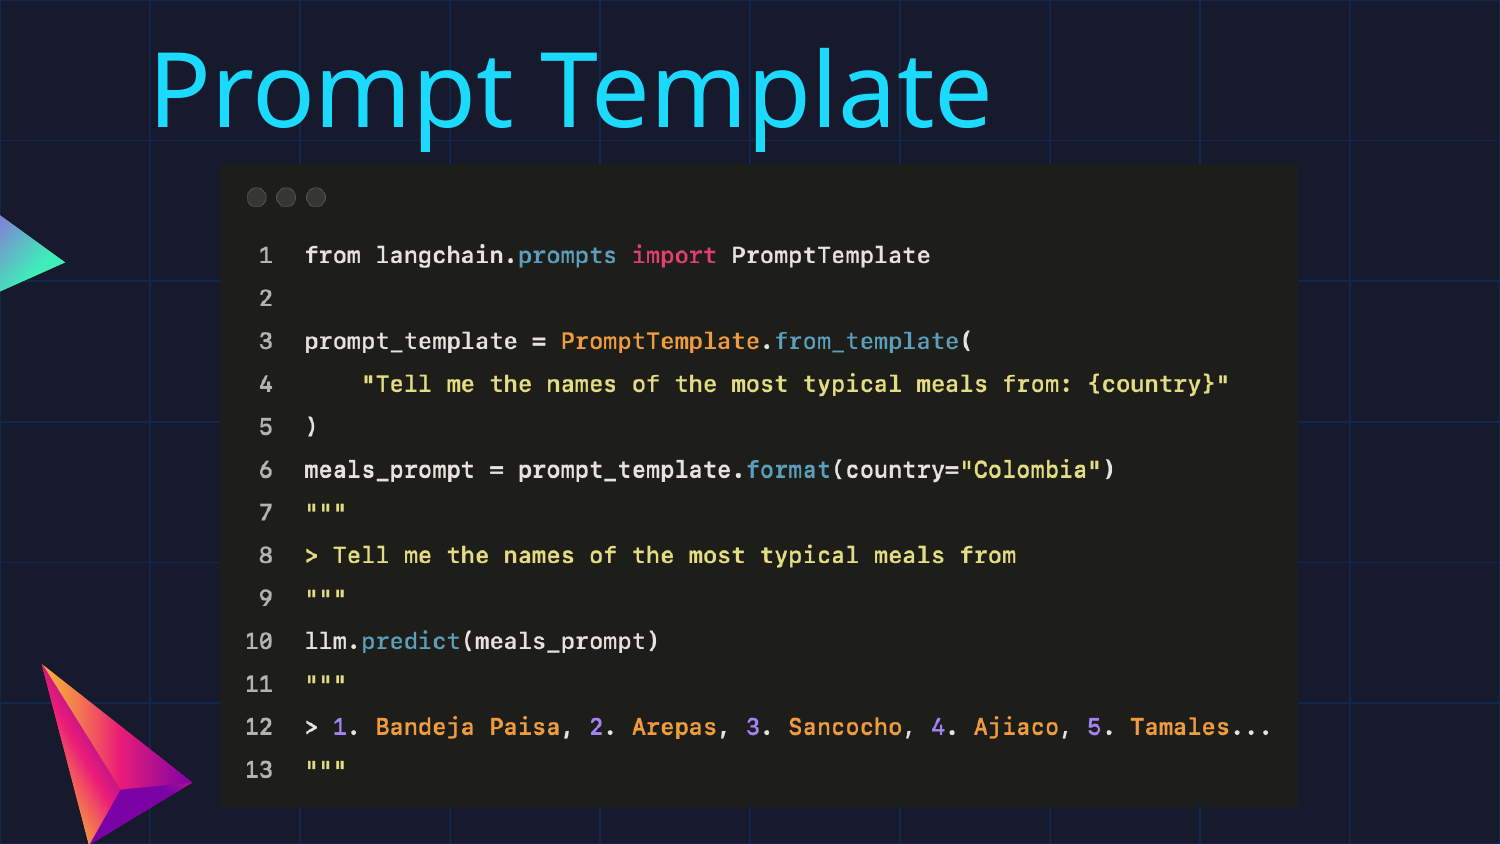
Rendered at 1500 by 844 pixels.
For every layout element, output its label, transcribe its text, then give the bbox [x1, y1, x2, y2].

picture [220, 164, 1299, 807]
picture [41, 663, 193, 844]
title Prompt Template [133, 8, 1358, 153]
picture [0, 179, 66, 320]
